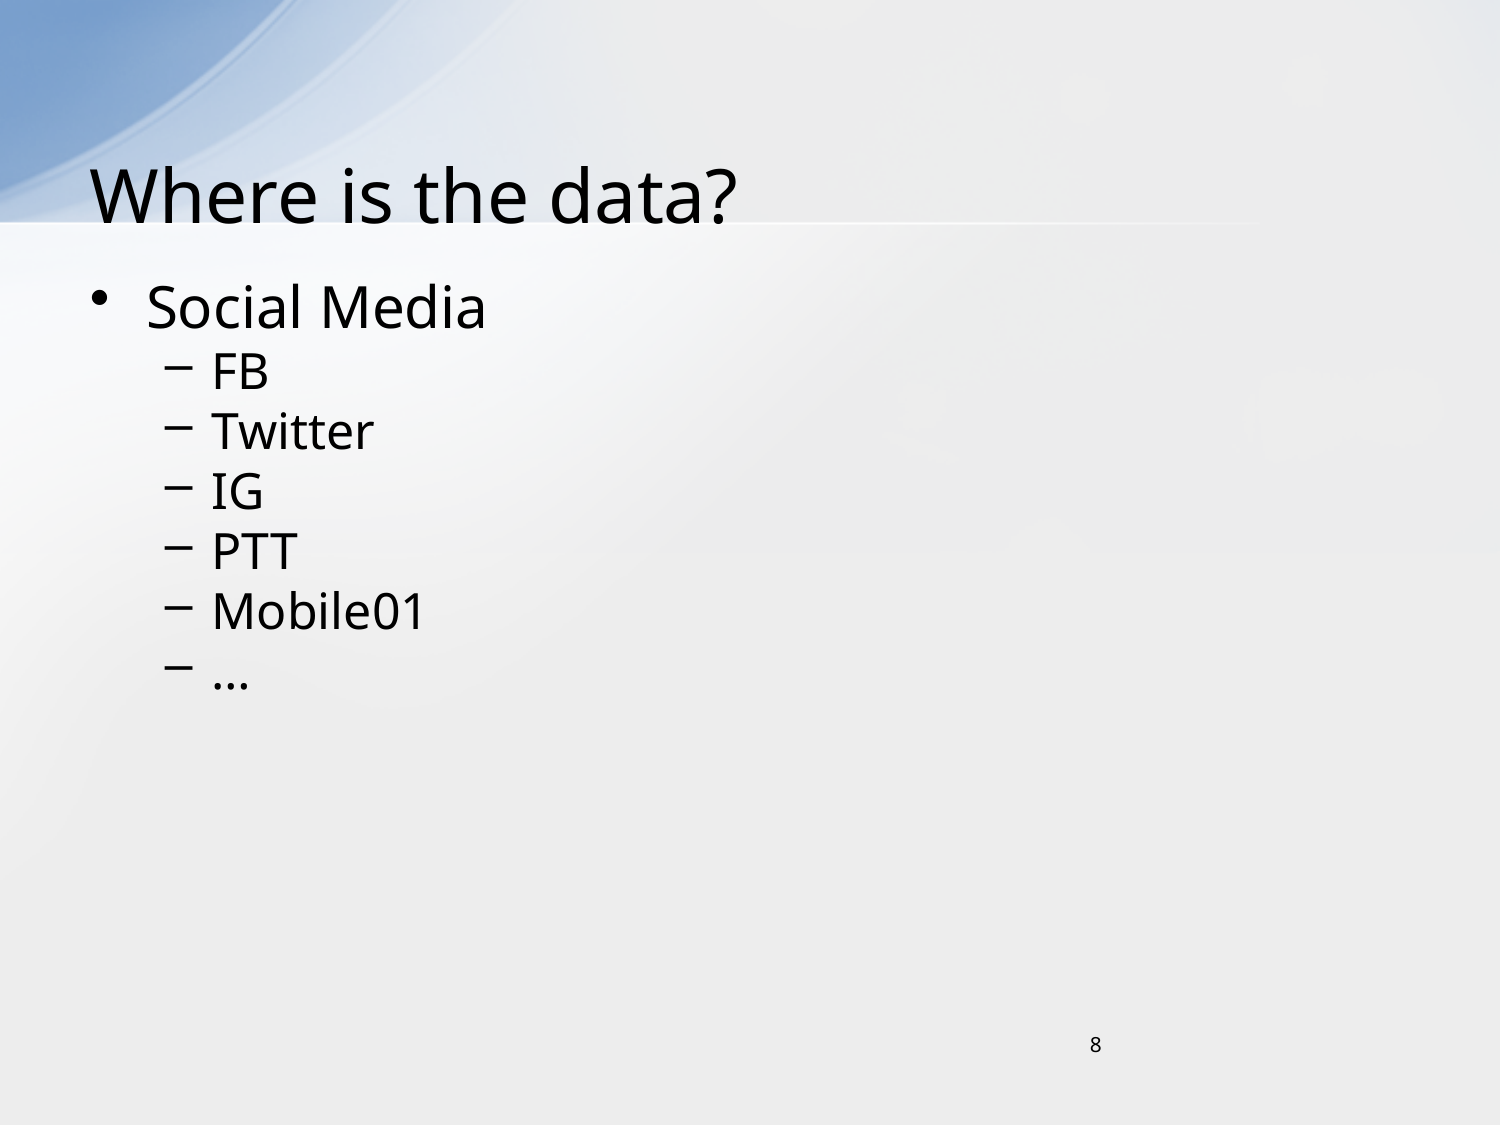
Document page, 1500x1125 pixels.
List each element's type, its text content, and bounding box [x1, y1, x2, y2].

picture [0, 0, 1500, 1125]
slide_number 8 [1074, 1024, 1425, 1103]
title Where is the data? [75, 58, 1425, 247]
list Social Media FB Twitter IG PTT Mobile01 … [75, 262, 1425, 1005]
